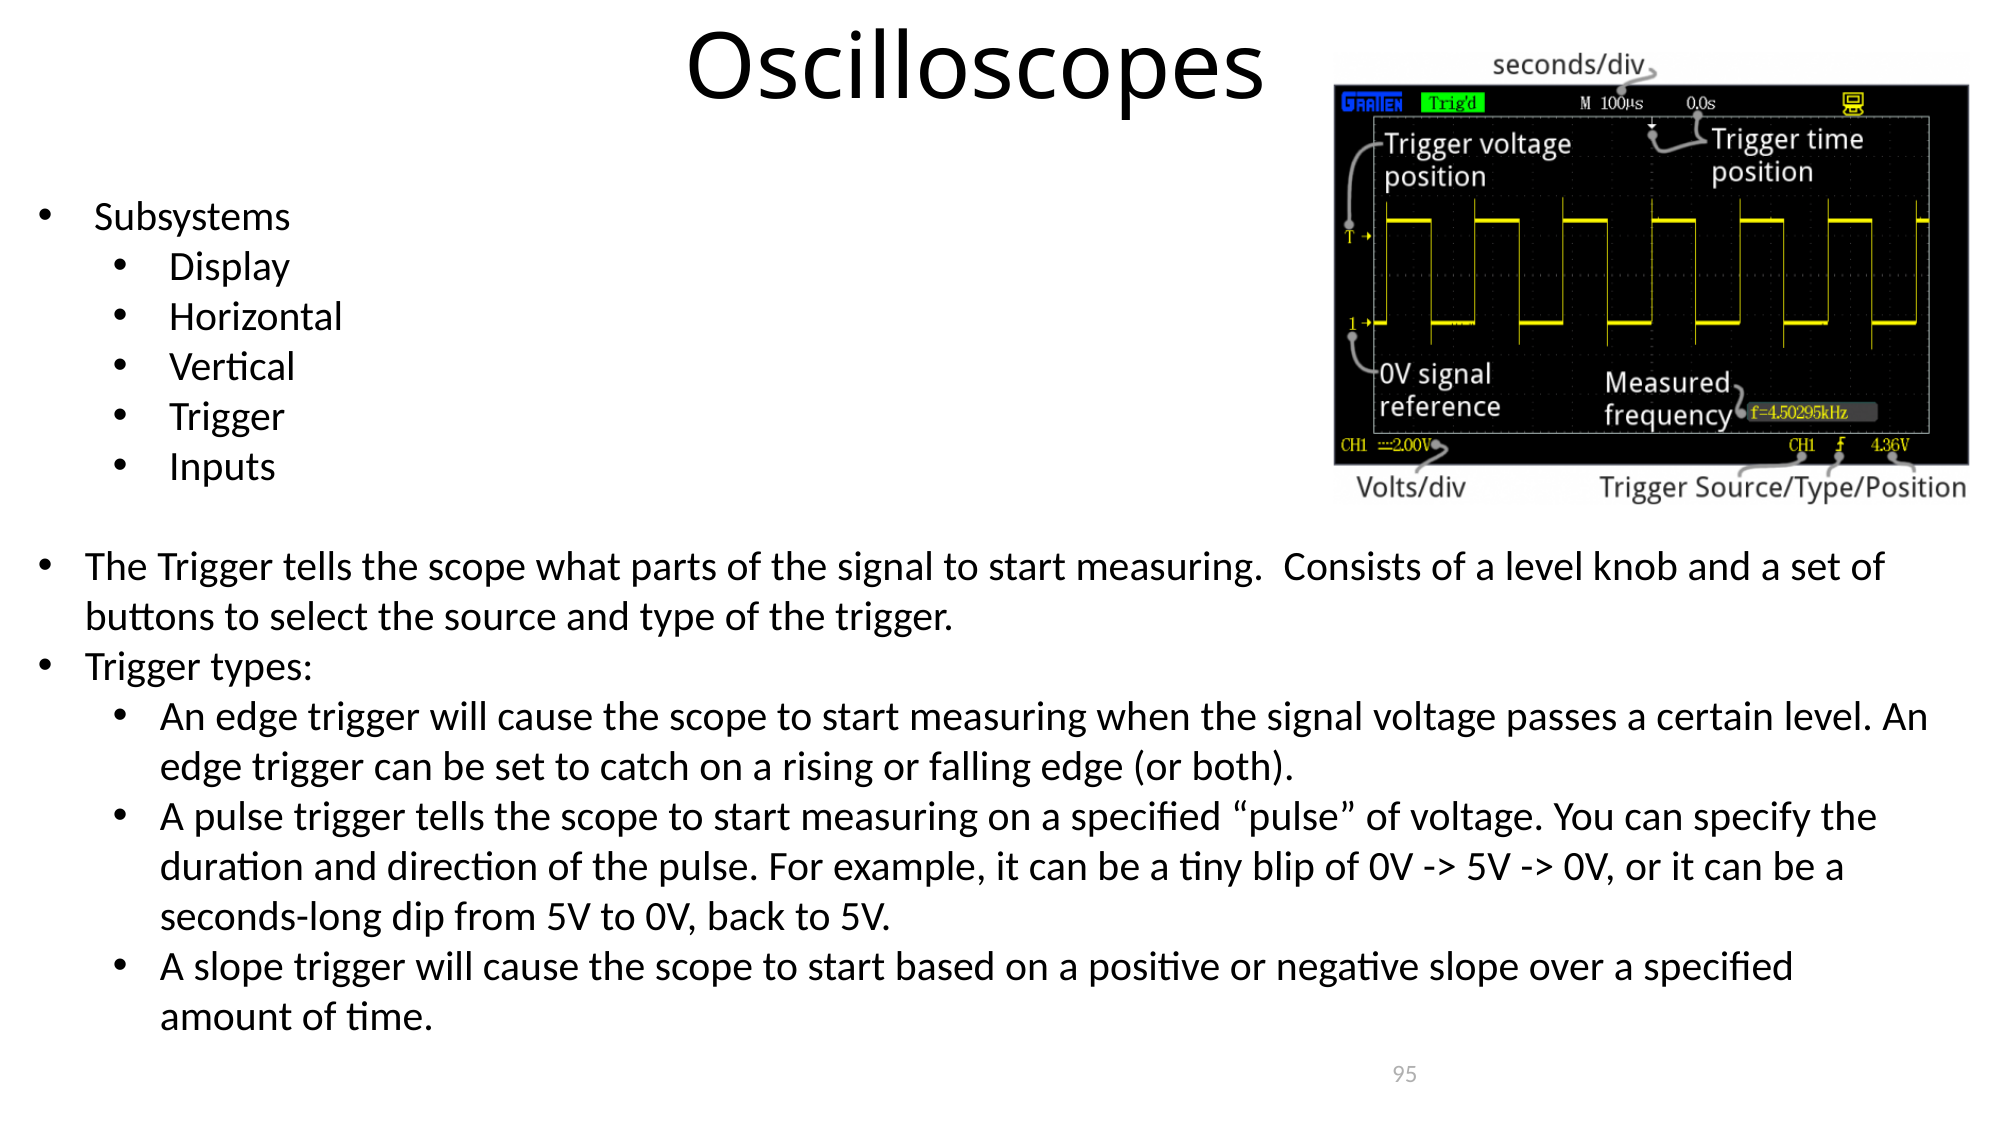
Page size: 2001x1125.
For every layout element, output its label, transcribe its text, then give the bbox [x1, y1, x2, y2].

text_box Subsystems Display Horizontal Vertical Trigger Inputs The Trigger tells the scope what parts of the signal to start measuring. Consists of a level knob and a set of buttons to select the source and type of the trigger. Trigger types: An edge trigger will cause the scope to start measuring when the signal voltage passes a certain level. An edge trigger can be set to catch on a rising or falling edge (or both). A pulse trigger tells the scope to start measuring on a specified “pulse” of voltage. You can specify the duration and direction of the pulse. For example, it can be a tiny blip of 0V -> 5V -> 0V, or it can be a seconds-long dip from 5V to 0V, back to 5V. A slope trigger will cause the scope to start based on a positive or negative slope over a specified amount of time. [30, 181, 1939, 1073]
text_box Oscilloscopes [30, 0, 1922, 125]
slide_number 95 [1074, 738, 1425, 1125]
picture [1333, 52, 1970, 505]
